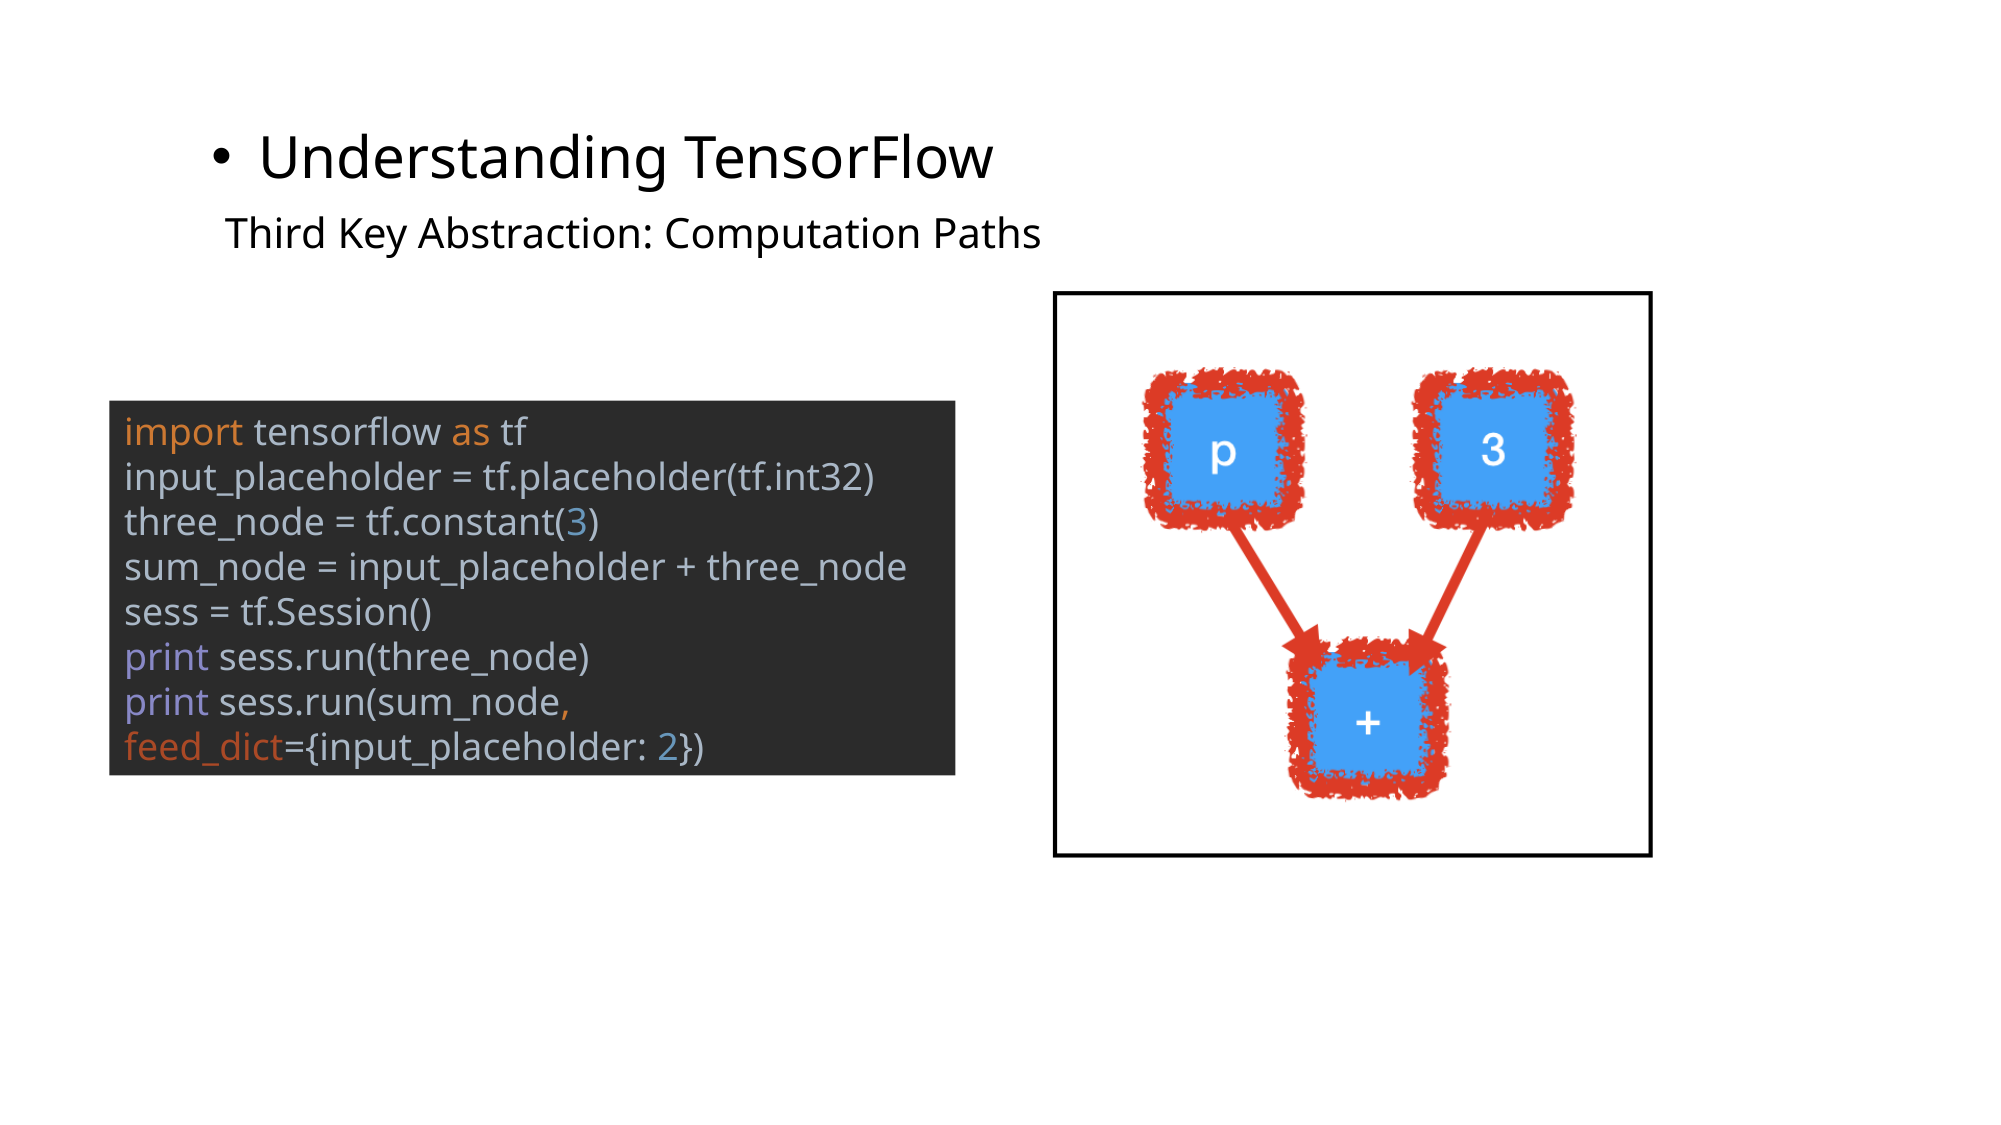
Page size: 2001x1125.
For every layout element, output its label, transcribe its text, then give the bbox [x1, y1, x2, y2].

text_box Understanding TensorFlow [196, 42, 1009, 198]
text_box import tensorflow as tf input_placeholder = tf.placeholder(tf.int32) three_node = tf.constant(3) sum_node = input_placeholder + three_node sess = tf.Session() print sess.run(three_node) print sess.run(sum_node, feed_dict={input_placeholder: 2}) [109, 400, 956, 776]
text_box Third Key Abstraction: Computation Paths [210, 199, 1057, 265]
picture [1030, 264, 1683, 893]
